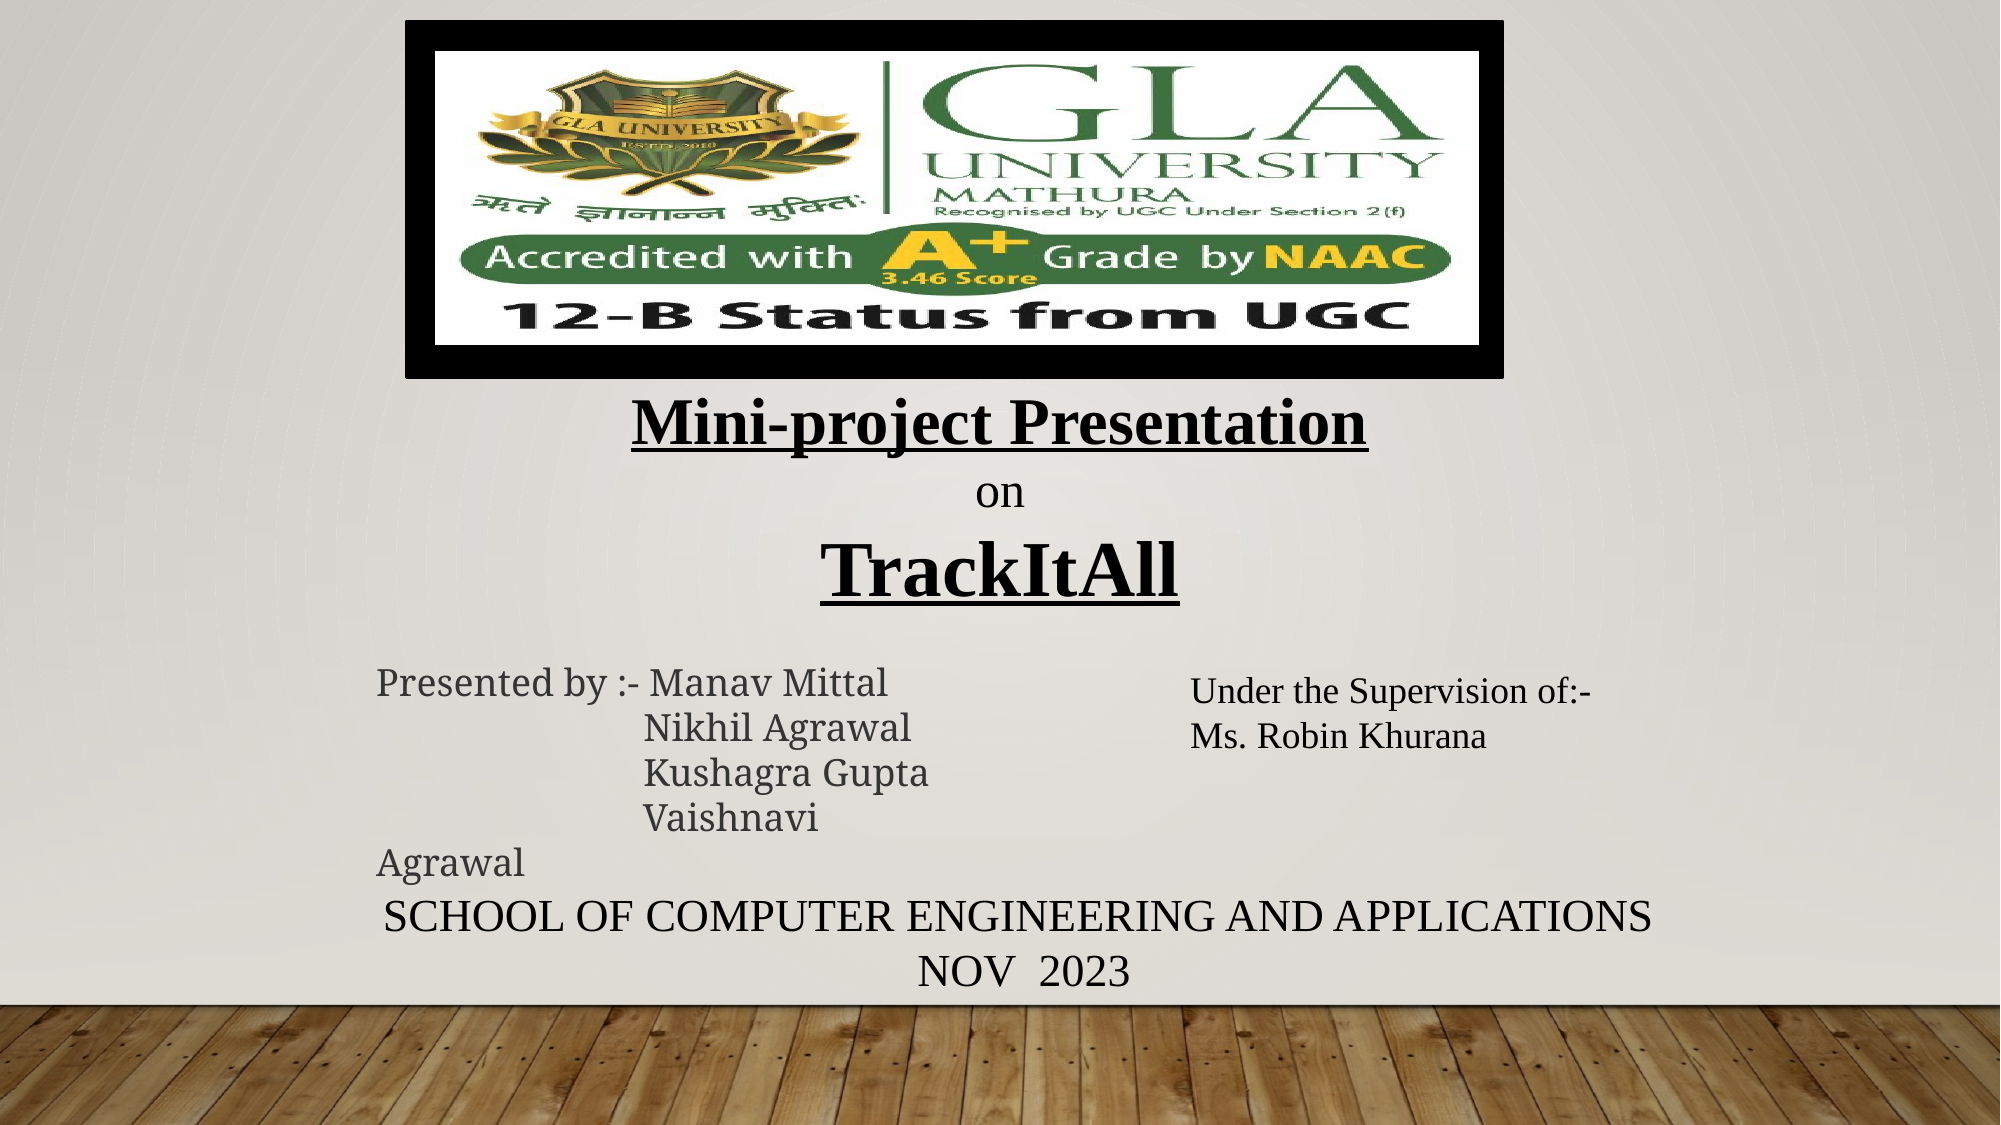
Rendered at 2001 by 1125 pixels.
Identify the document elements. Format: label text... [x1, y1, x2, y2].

text_box [405, 20, 1504, 304]
picture [0, 1005, 2000, 1125]
text_box Under the Supervision of:- Ms. Robin Khurana [1175, 658, 1621, 764]
text_box Mini-project Presentation on TrackItAll [268, 304, 1732, 406]
picture [435, 51, 1480, 345]
text_box Presented by :- Manav Mittal Nikhil Agrawal Kushagra Gupta Vaishnavi Agrawal [361, 651, 987, 982]
text_box SCHOOL OF COMPUTER ENGINEERING AND APPLICATIONS NOV 2023 [361, 823, 1687, 1003]
